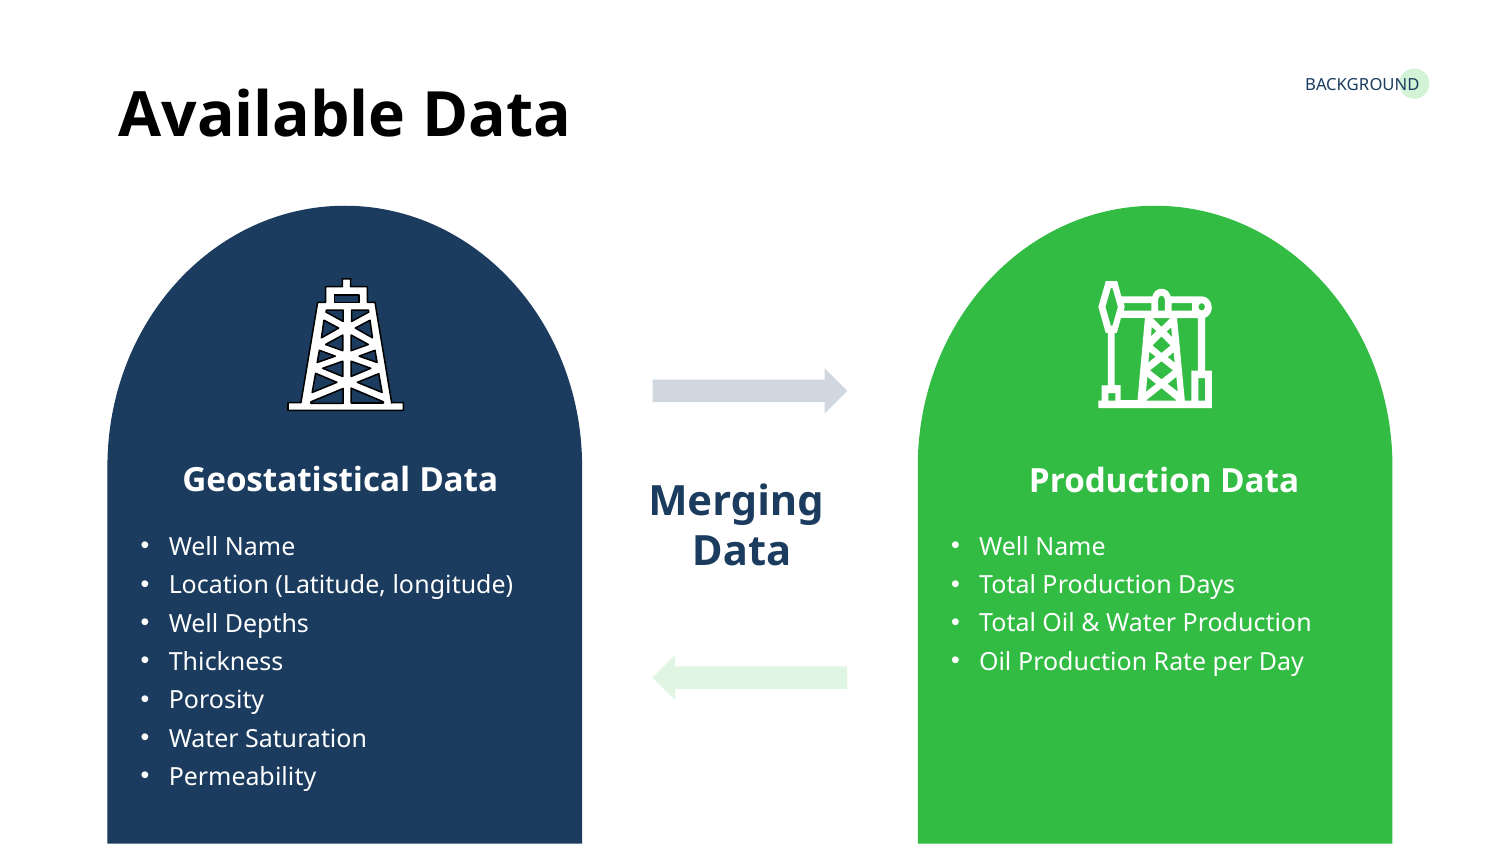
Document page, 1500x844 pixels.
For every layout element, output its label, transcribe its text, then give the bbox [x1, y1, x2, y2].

text_box [107, 205, 583, 844]
text_box [917, 205, 1393, 844]
text_box Well Name Total Production Days Total Oil & Water Production Oil Production Rate per Day [939, 524, 1371, 681]
text_box [652, 655, 848, 701]
text_box Merging Data [582, 467, 912, 580]
text_box Well Name Location (Latitude, longitude) Well Depths Thickness Porosity Water Saturation Permeability [129, 524, 561, 796]
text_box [1001, 68, 1432, 101]
text_box Production Data [987, 453, 1342, 505]
text_box [1098, 281, 1212, 409]
text_box Available Data [107, 68, 912, 155]
text_box Geostatistical Data [161, 452, 528, 504]
text_box [652, 368, 848, 414]
text_box [288, 278, 404, 411]
